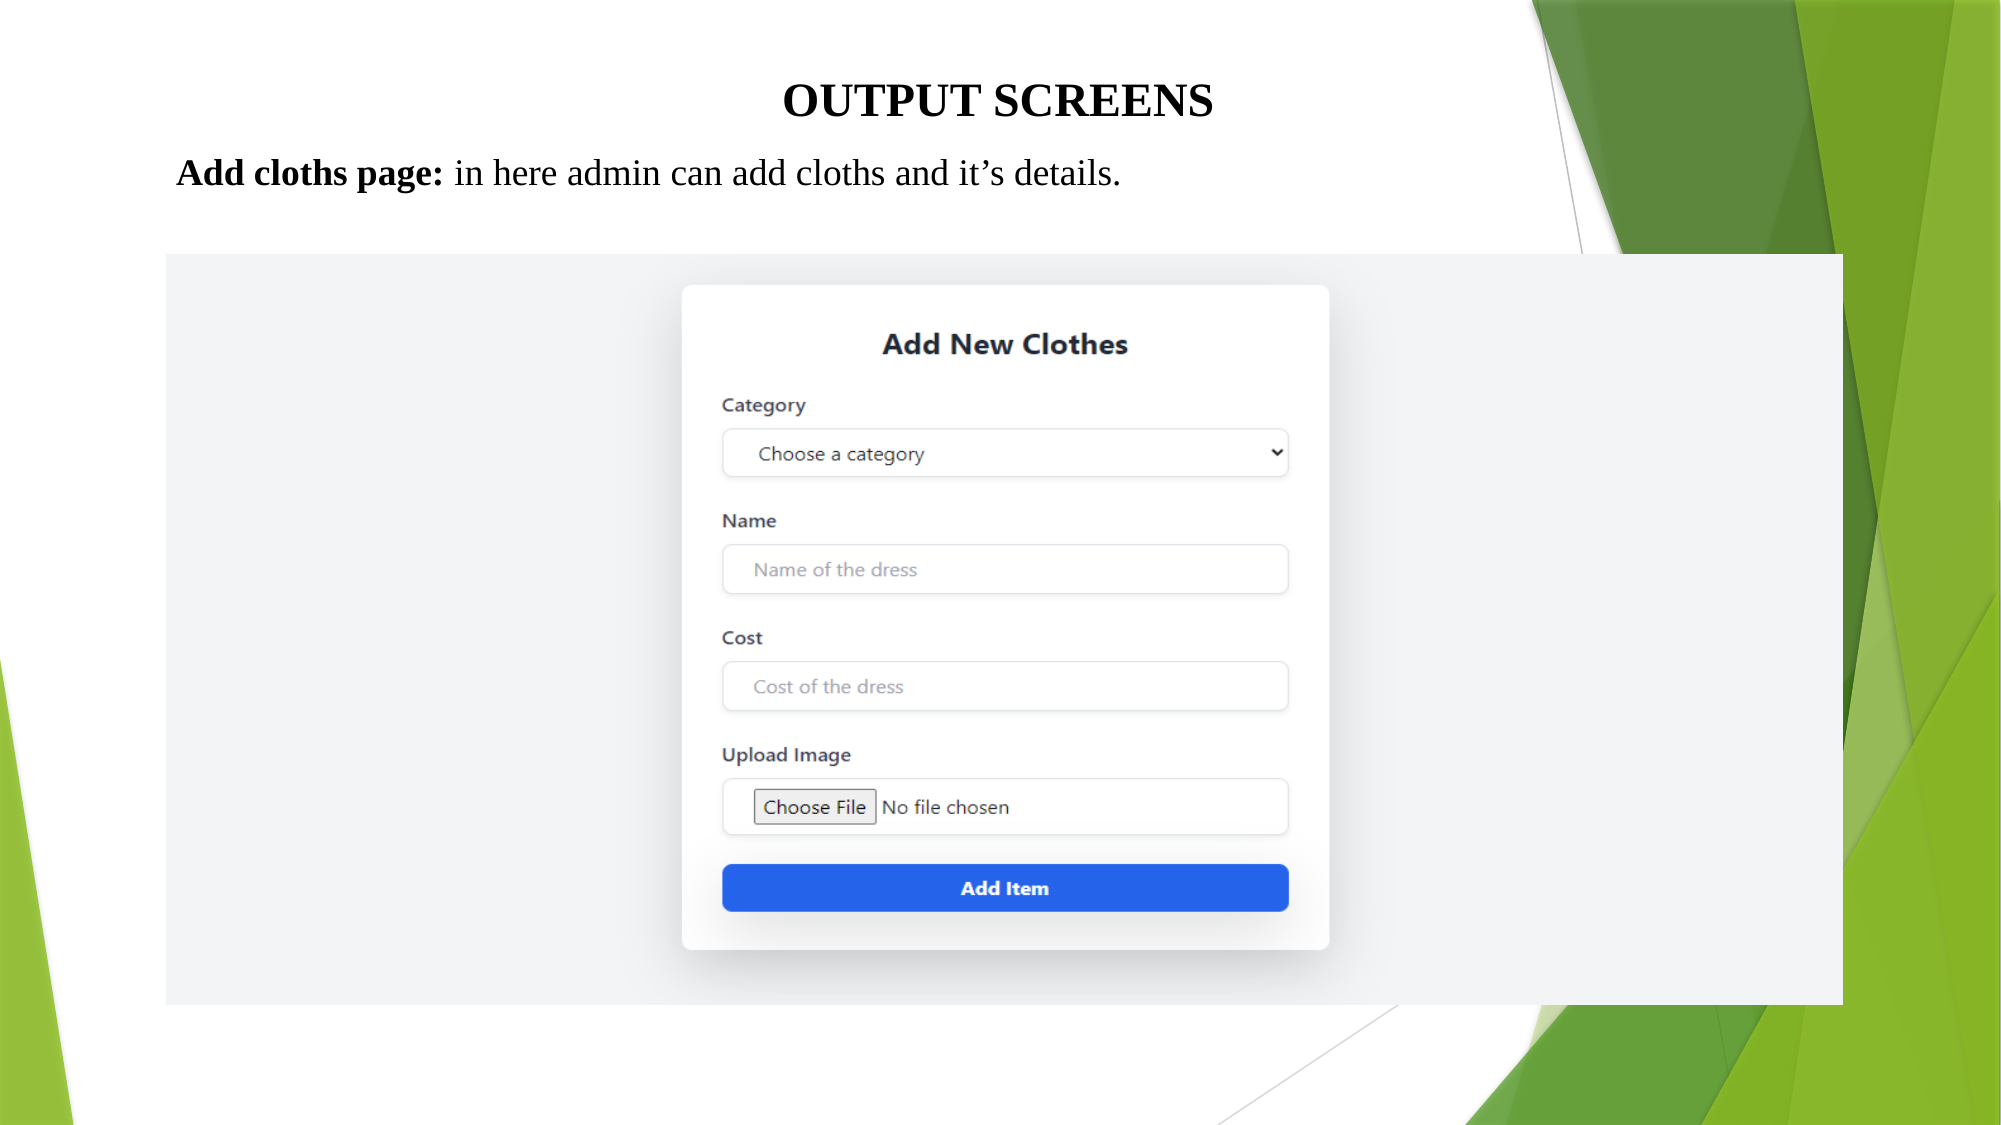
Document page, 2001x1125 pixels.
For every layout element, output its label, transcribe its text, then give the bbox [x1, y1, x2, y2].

picture [165, 253, 1844, 1006]
text_box OUTPUT SCREENS [767, 32, 1231, 133]
text_box Add cloths page: in here admin can add cloths and it’s details. [161, 140, 1138, 200]
